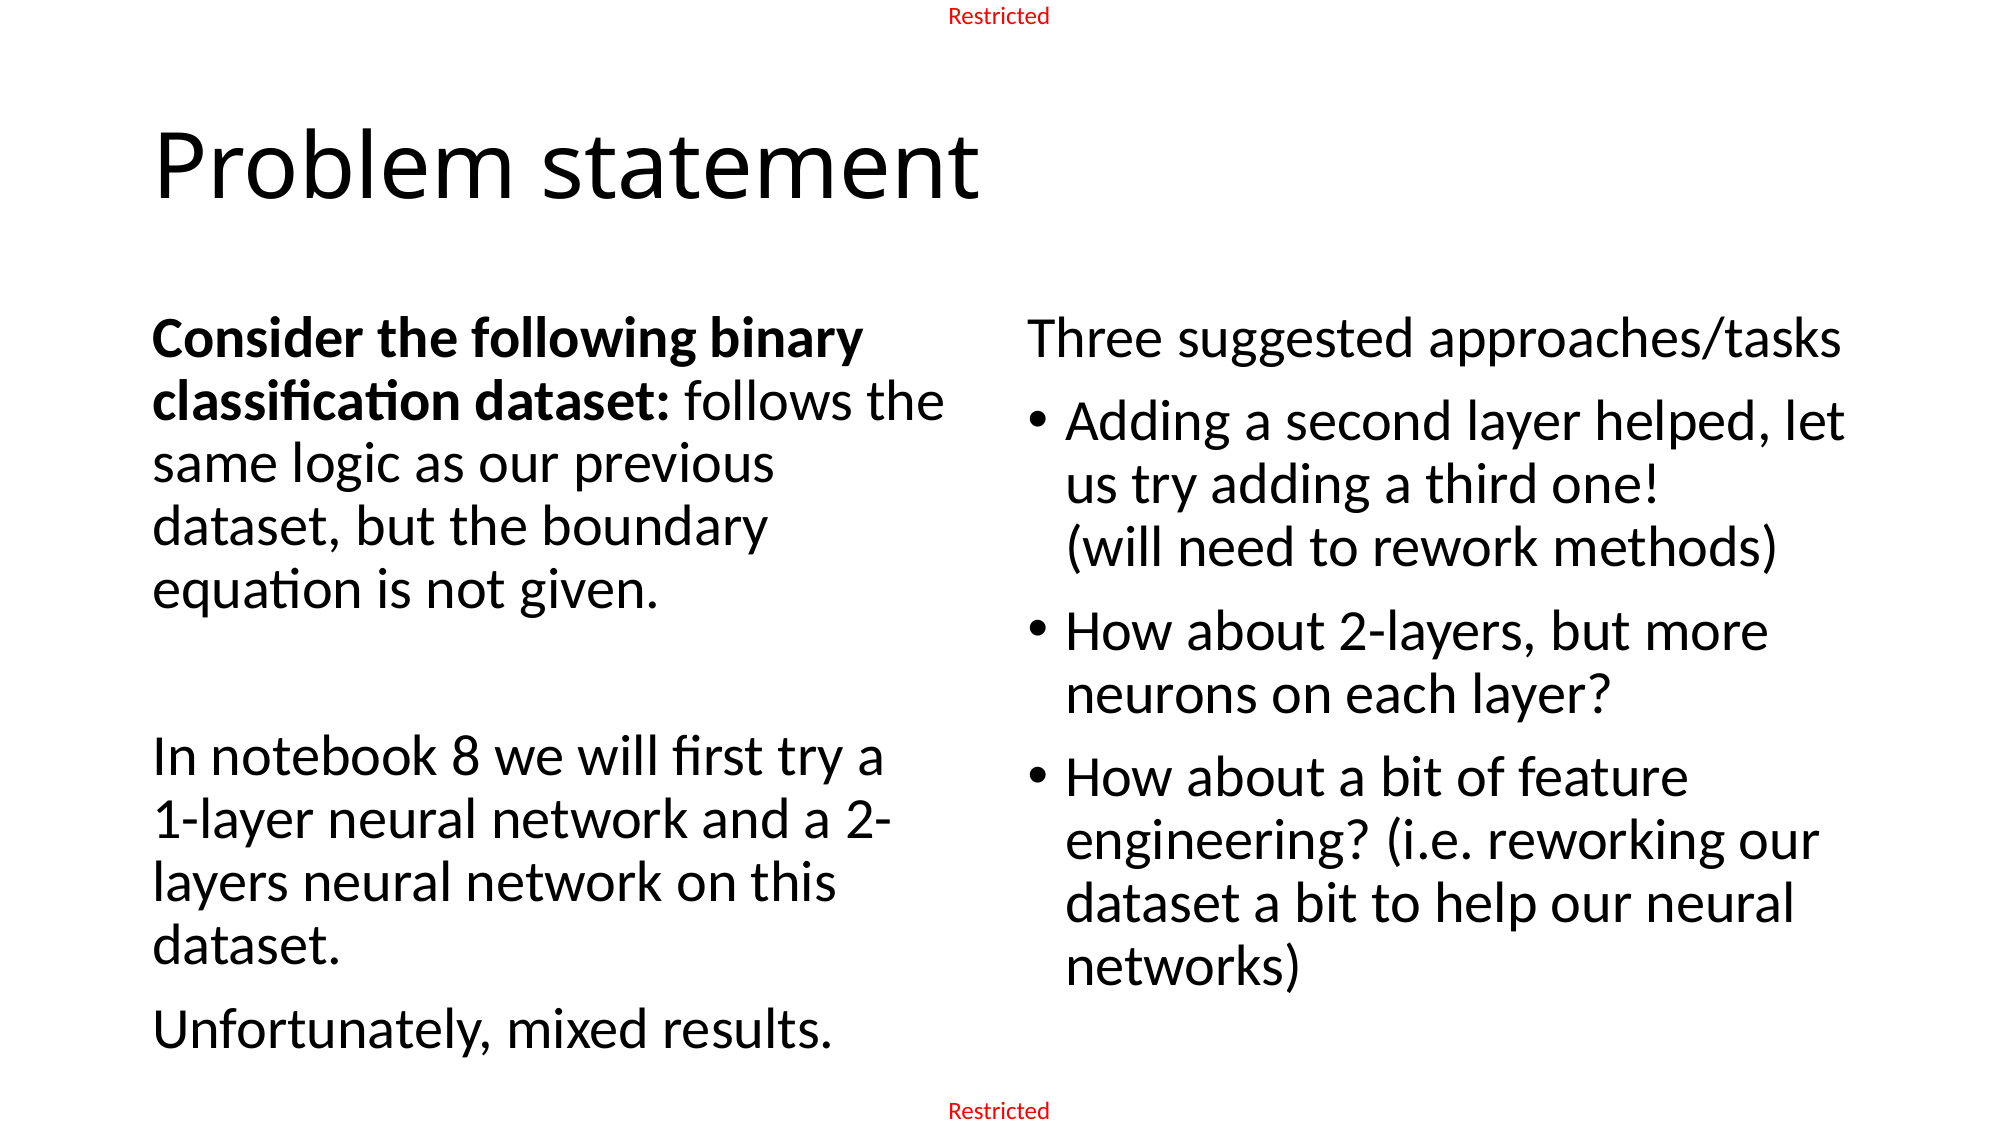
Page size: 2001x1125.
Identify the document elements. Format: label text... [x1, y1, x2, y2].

title Problem statement [137, 59, 1863, 278]
list Consider the following binary classification dataset: follows the same logic as our previous dataset, but the boundary equation is not given. In notebook 8 we will first try a 1-layer neural network and a 2-layers neural network on this dataset. Unfortunately, mixed results. [137, 299, 988, 1125]
list Three suggested approaches/tasks Adding a second layer helped, let us try adding a third one! (will need to rework methods) How about 2-layers, but more neurons on each layer? How about a bit of feature engineering? (i.e. reworking our dataset a bit to help our neural networks) [1012, 299, 1863, 1125]
